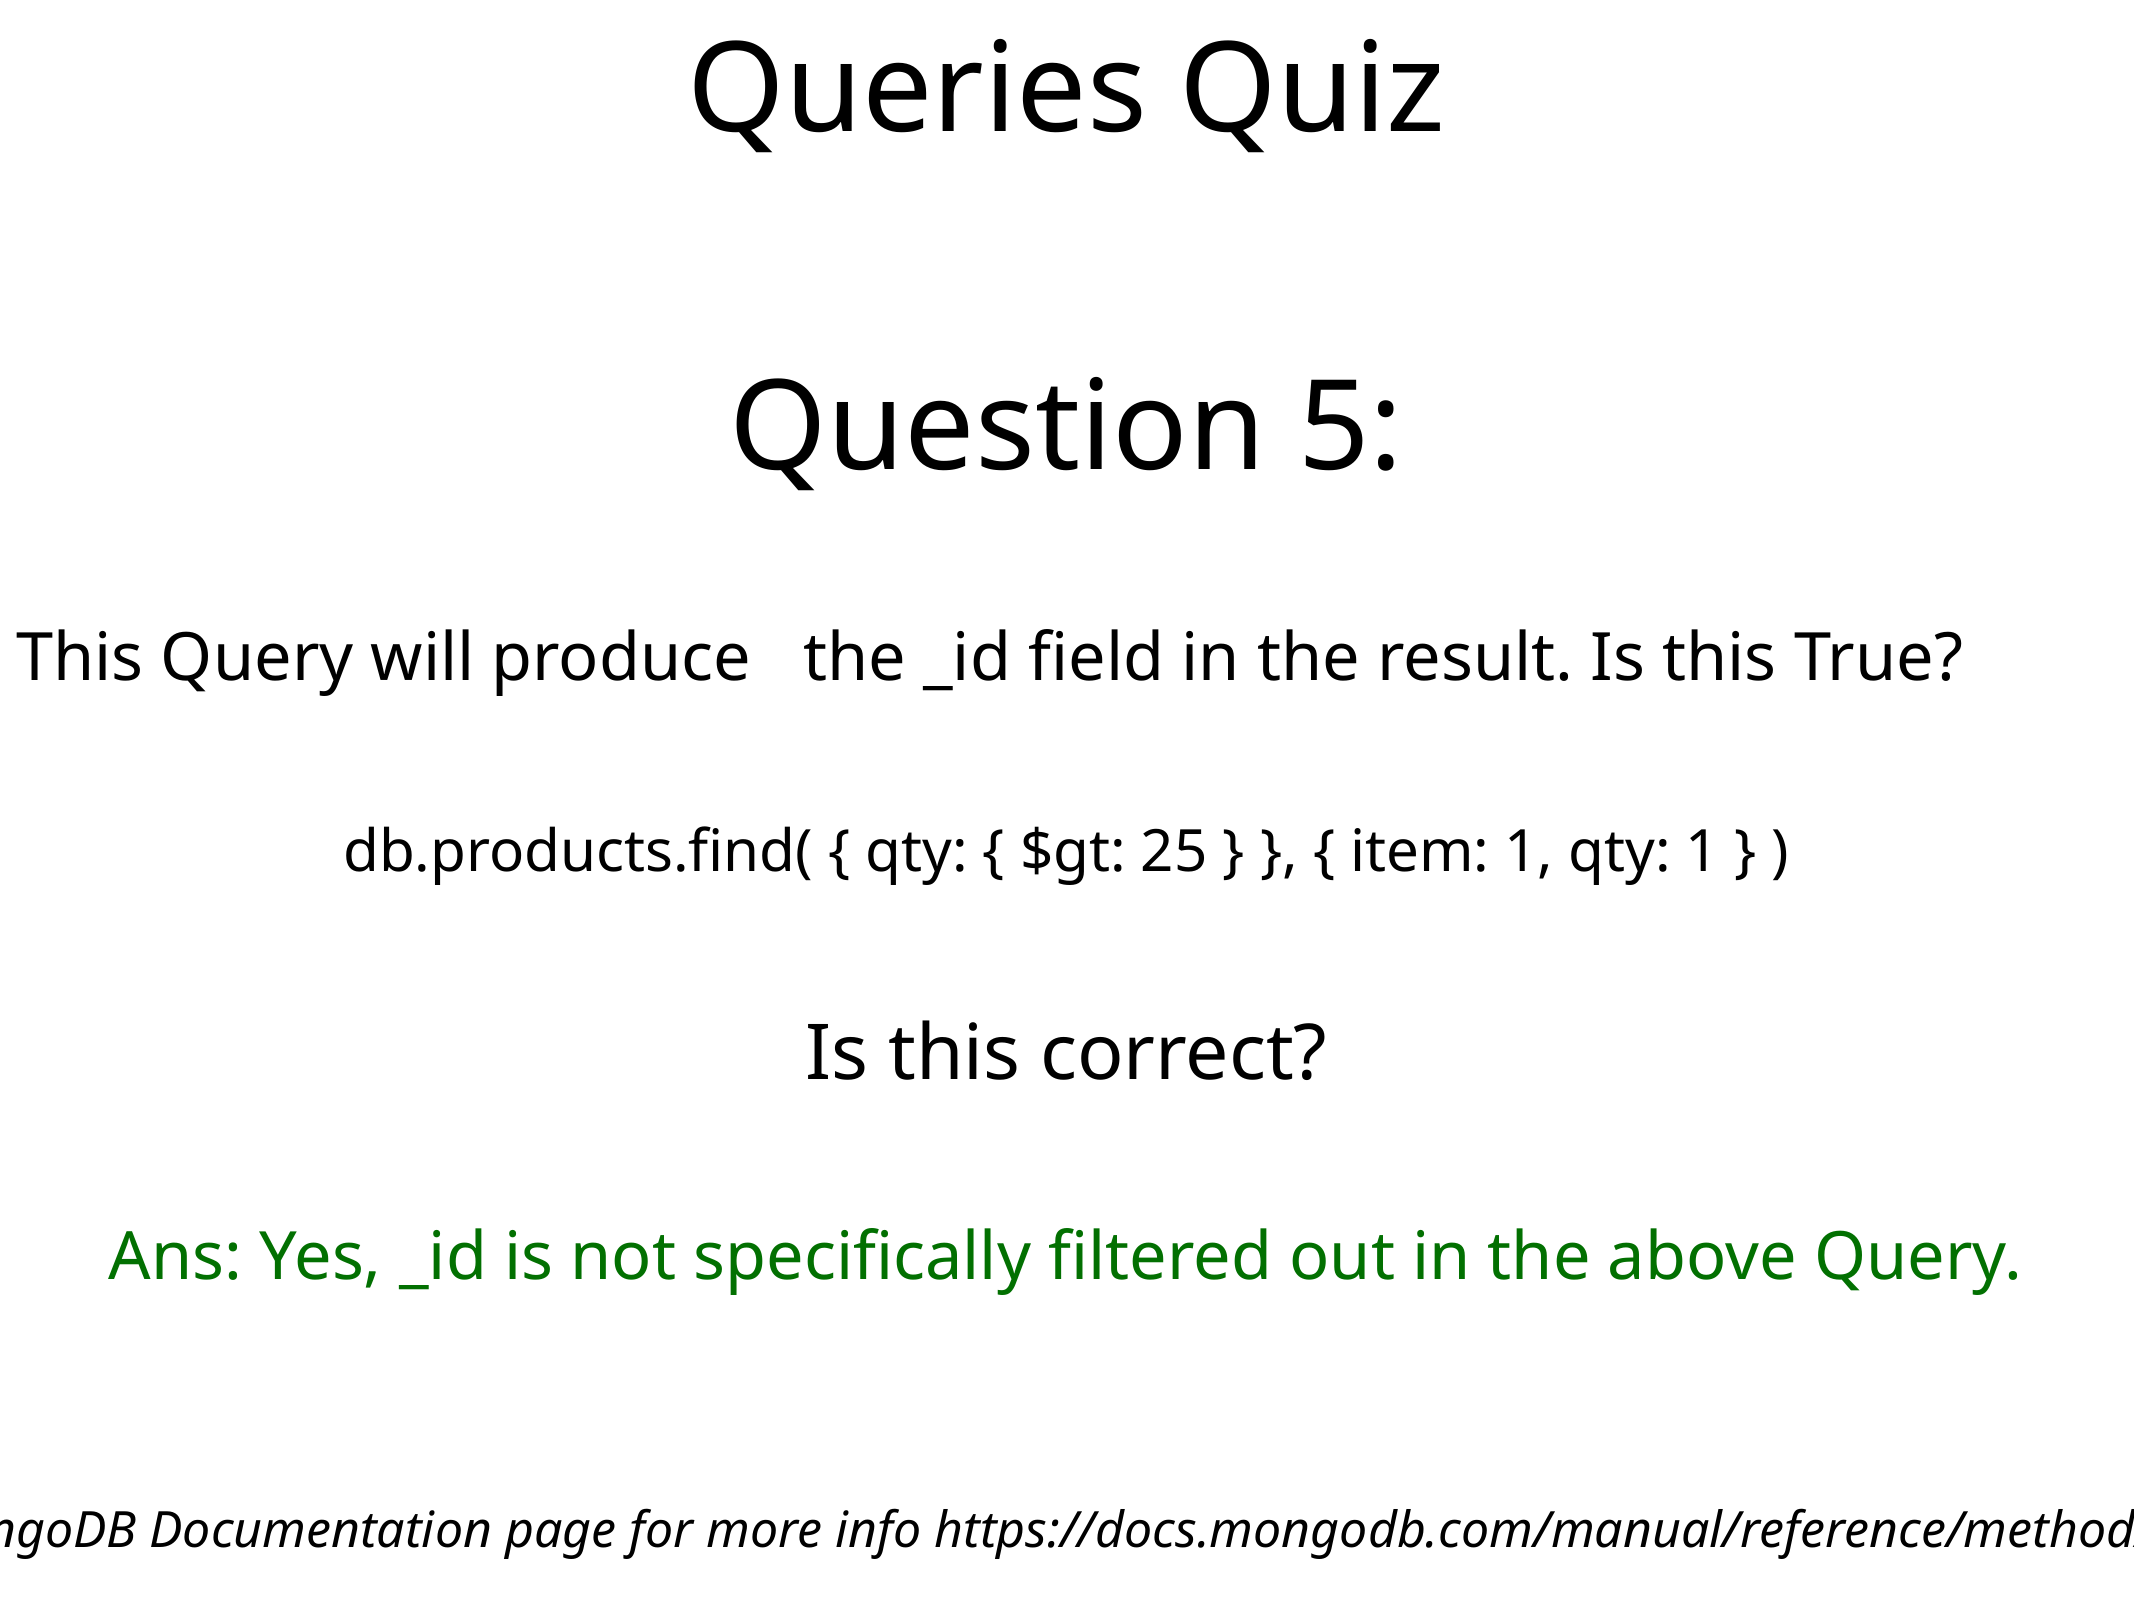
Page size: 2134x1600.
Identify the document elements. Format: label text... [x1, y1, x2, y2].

text_box db.products.find( { qty: { $gt: 25 } }, { item: 1, qty: 1 } ) [335, 804, 1798, 892]
text_box Queries Quiz [679, 0, 1455, 165]
text_box Is this correct? [797, 993, 1337, 1103]
text_box Question 5: [721, 336, 1412, 503]
text_box Please visit the MongoDB Documentation page for more info https://docs.mongodb.com/manual/reference/method/db.collection.find/ [0, 1488, 2134, 1566]
text_box Ans: Yes, _id is not specifically filtered out in the above Query. [100, 1204, 2033, 1301]
text_box This Query will produce the _id field in the result. Is this True? [8, 605, 1975, 703]
